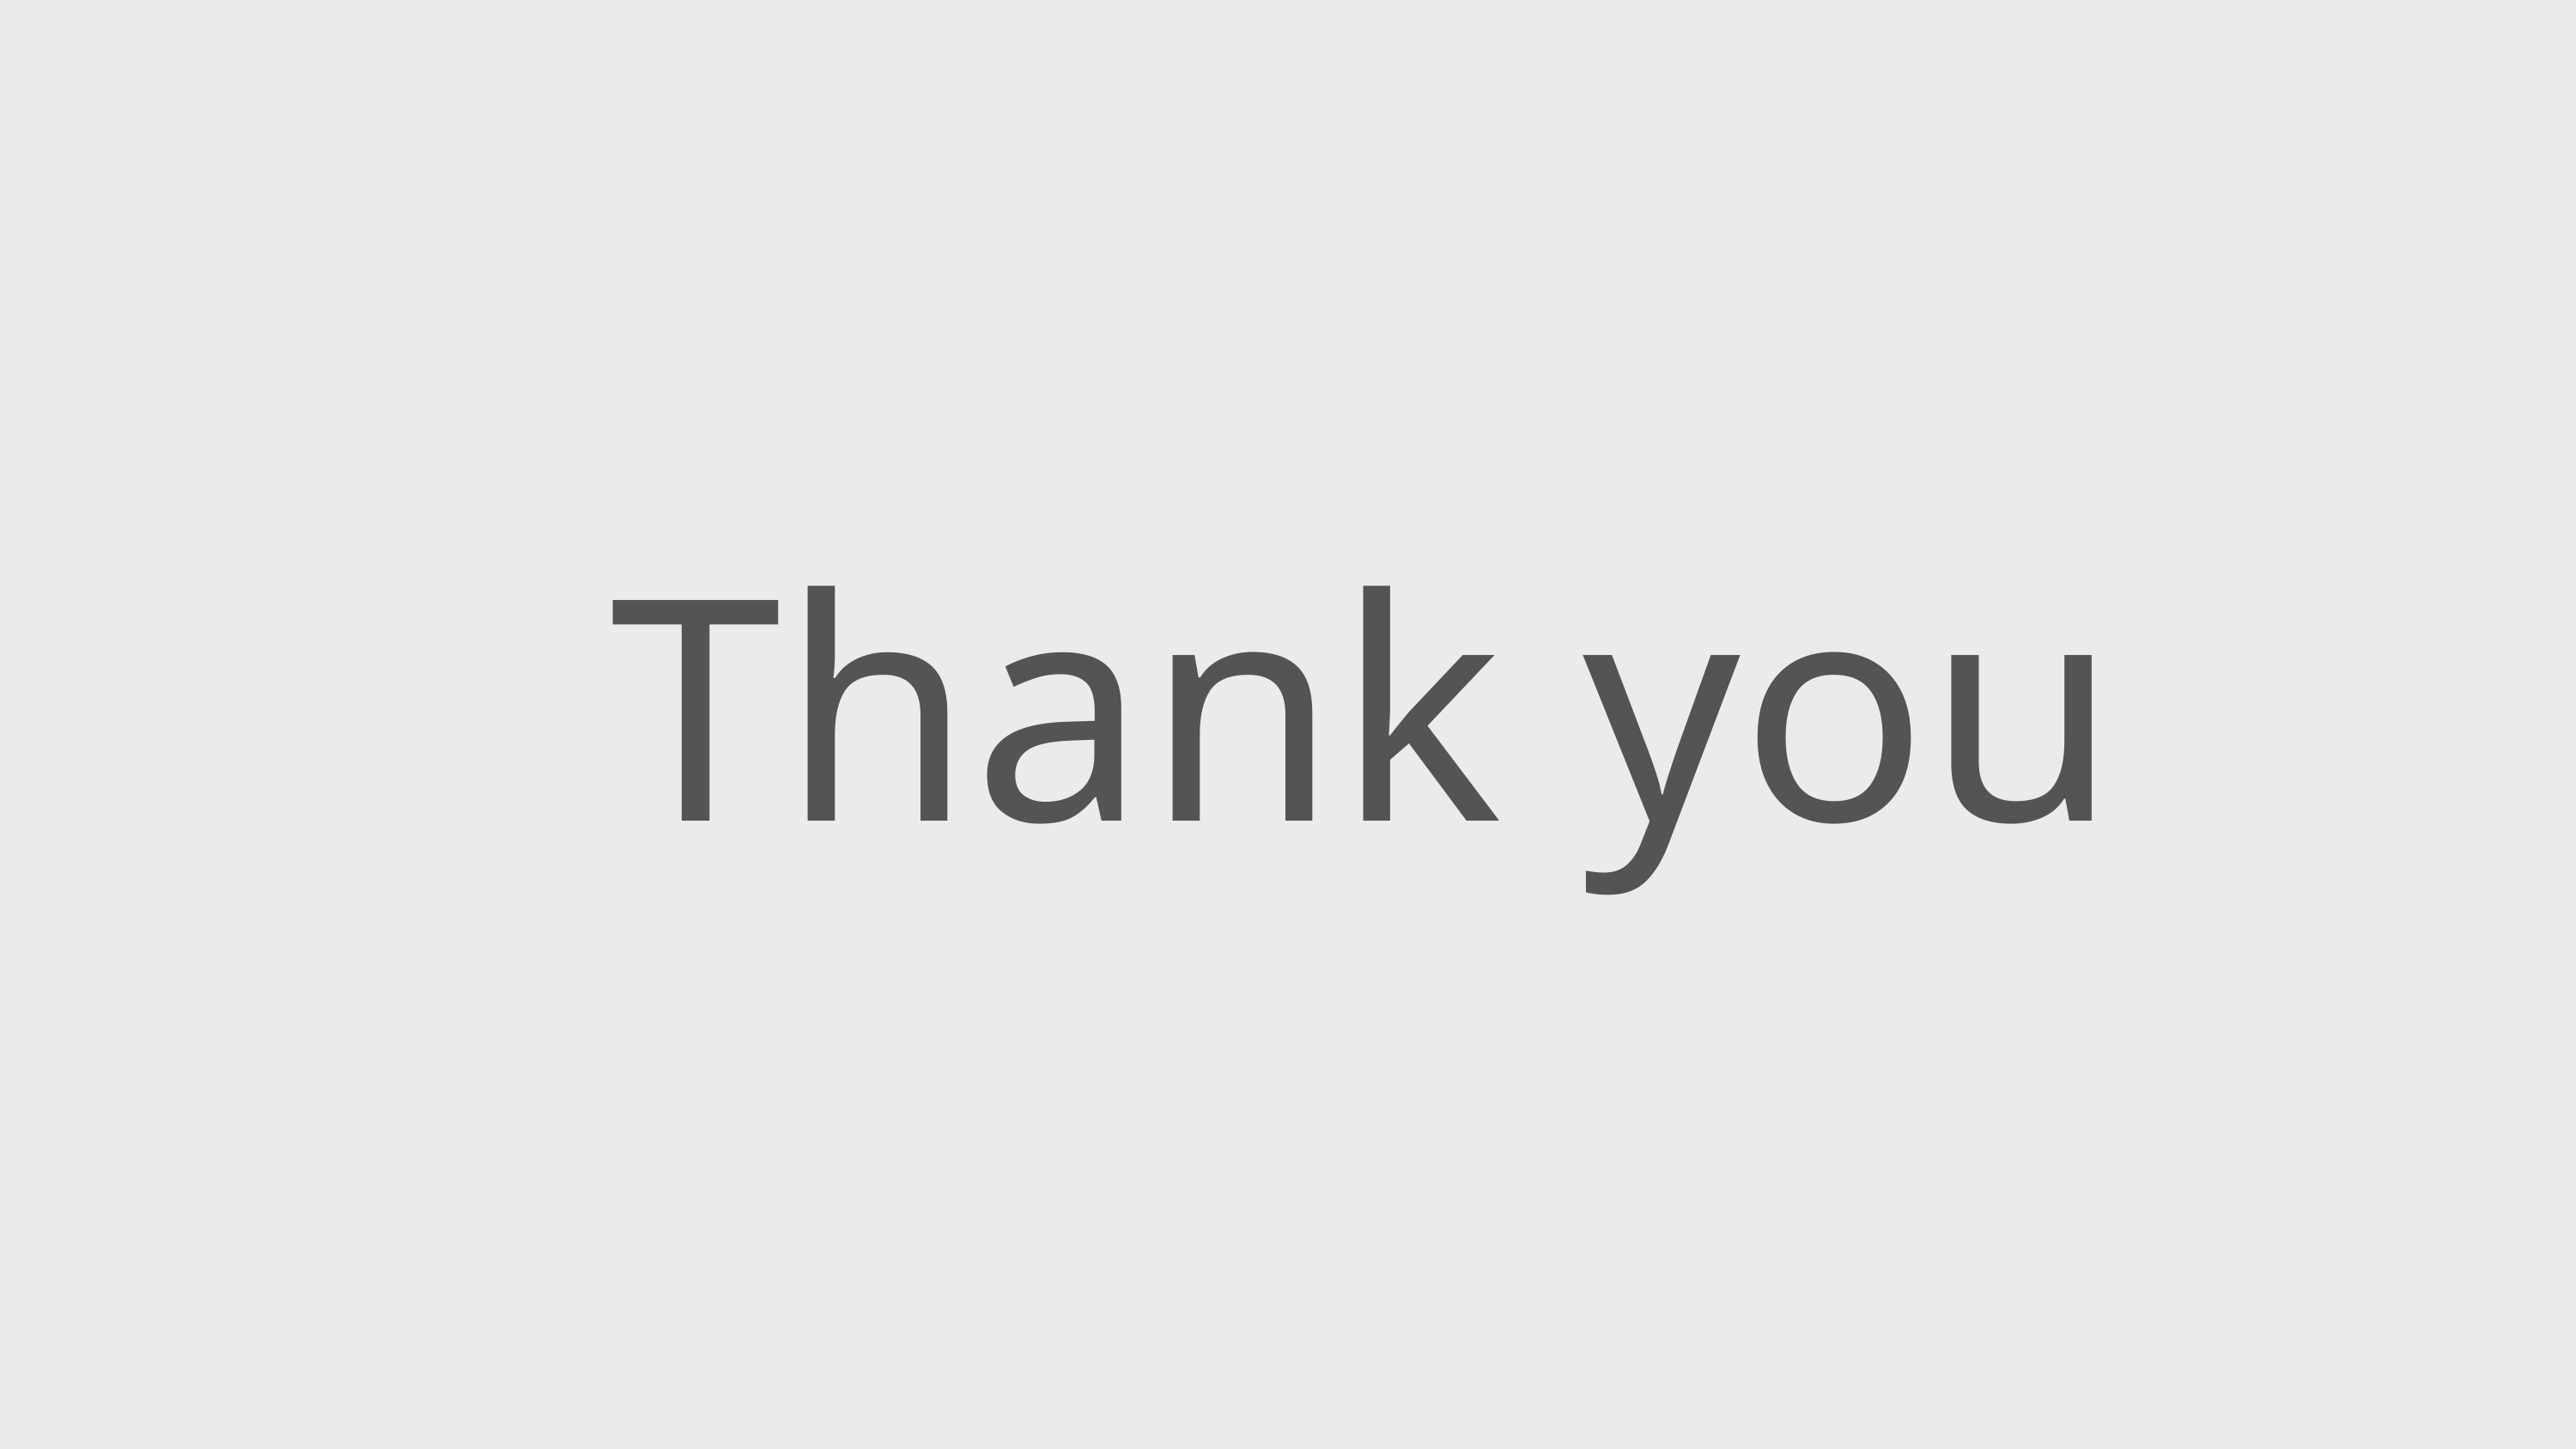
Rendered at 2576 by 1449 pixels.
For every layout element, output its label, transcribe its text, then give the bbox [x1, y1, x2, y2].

text_box Thank you [374, 614, 2354, 883]
